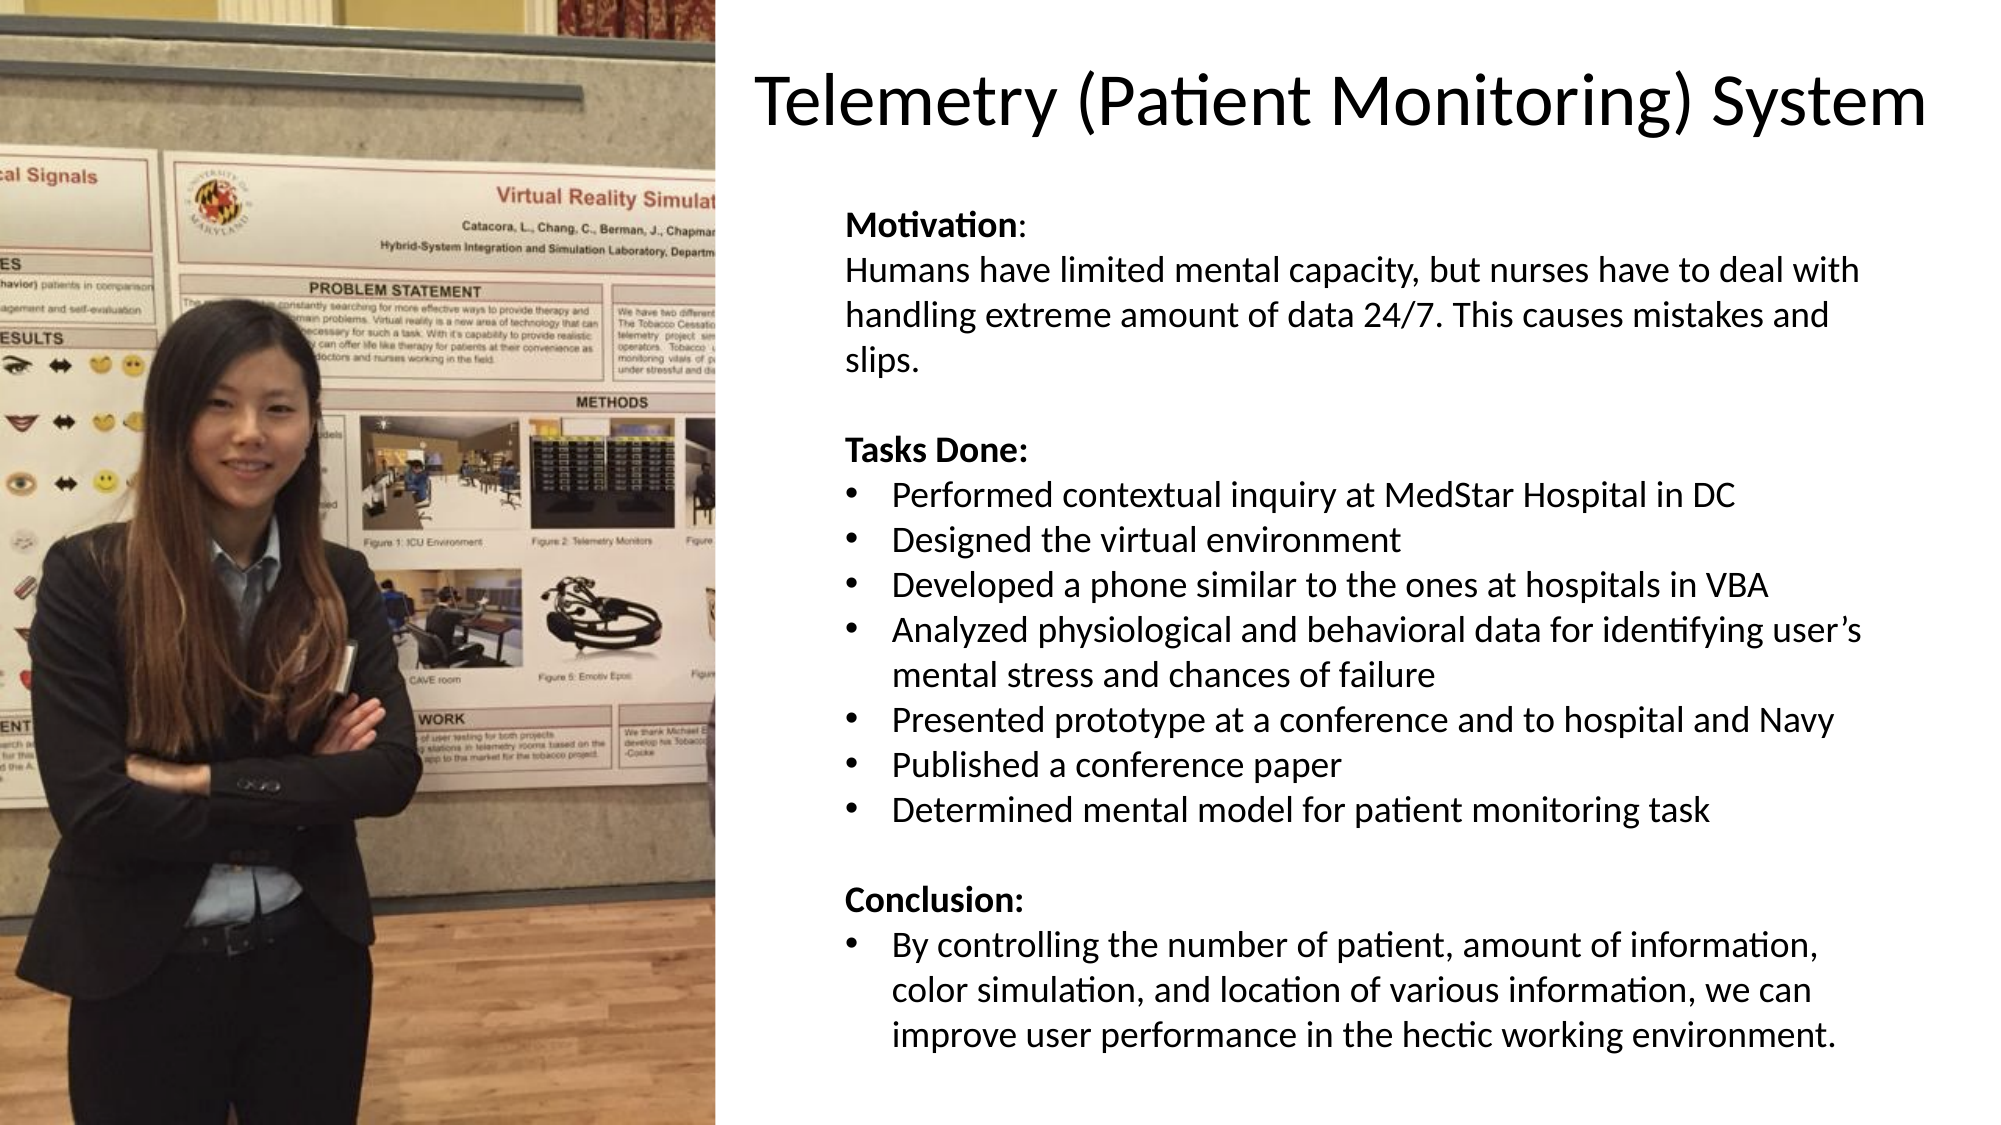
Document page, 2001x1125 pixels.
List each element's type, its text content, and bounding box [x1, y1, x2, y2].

text_box Telemetry (Patient Monitoring) System [739, 42, 1945, 148]
text_box Motivation: Humans have limited mental capacity, but nurses have to deal with handling extreme amount of data 24/7. This causes mistakes and slips. Tasks Done: Performed contextual inquiry at MedStar Hospital in DC Designed the virtual environment Developed a phone similar to the ones at hospitals in VBA Analyzed physiological and behavioral data for identifying user’s mental stress and chances of failure Presented prototype at a conference and to hospital and Navy Published a conference paper Determined mental model for patient monitoring task Conclusion: By controlling the number of patient, amount of information, color simulation, and location of various information, we can improve user performance in the hectic working environment. [830, 192, 1903, 1063]
picture [0, 0, 716, 1125]
